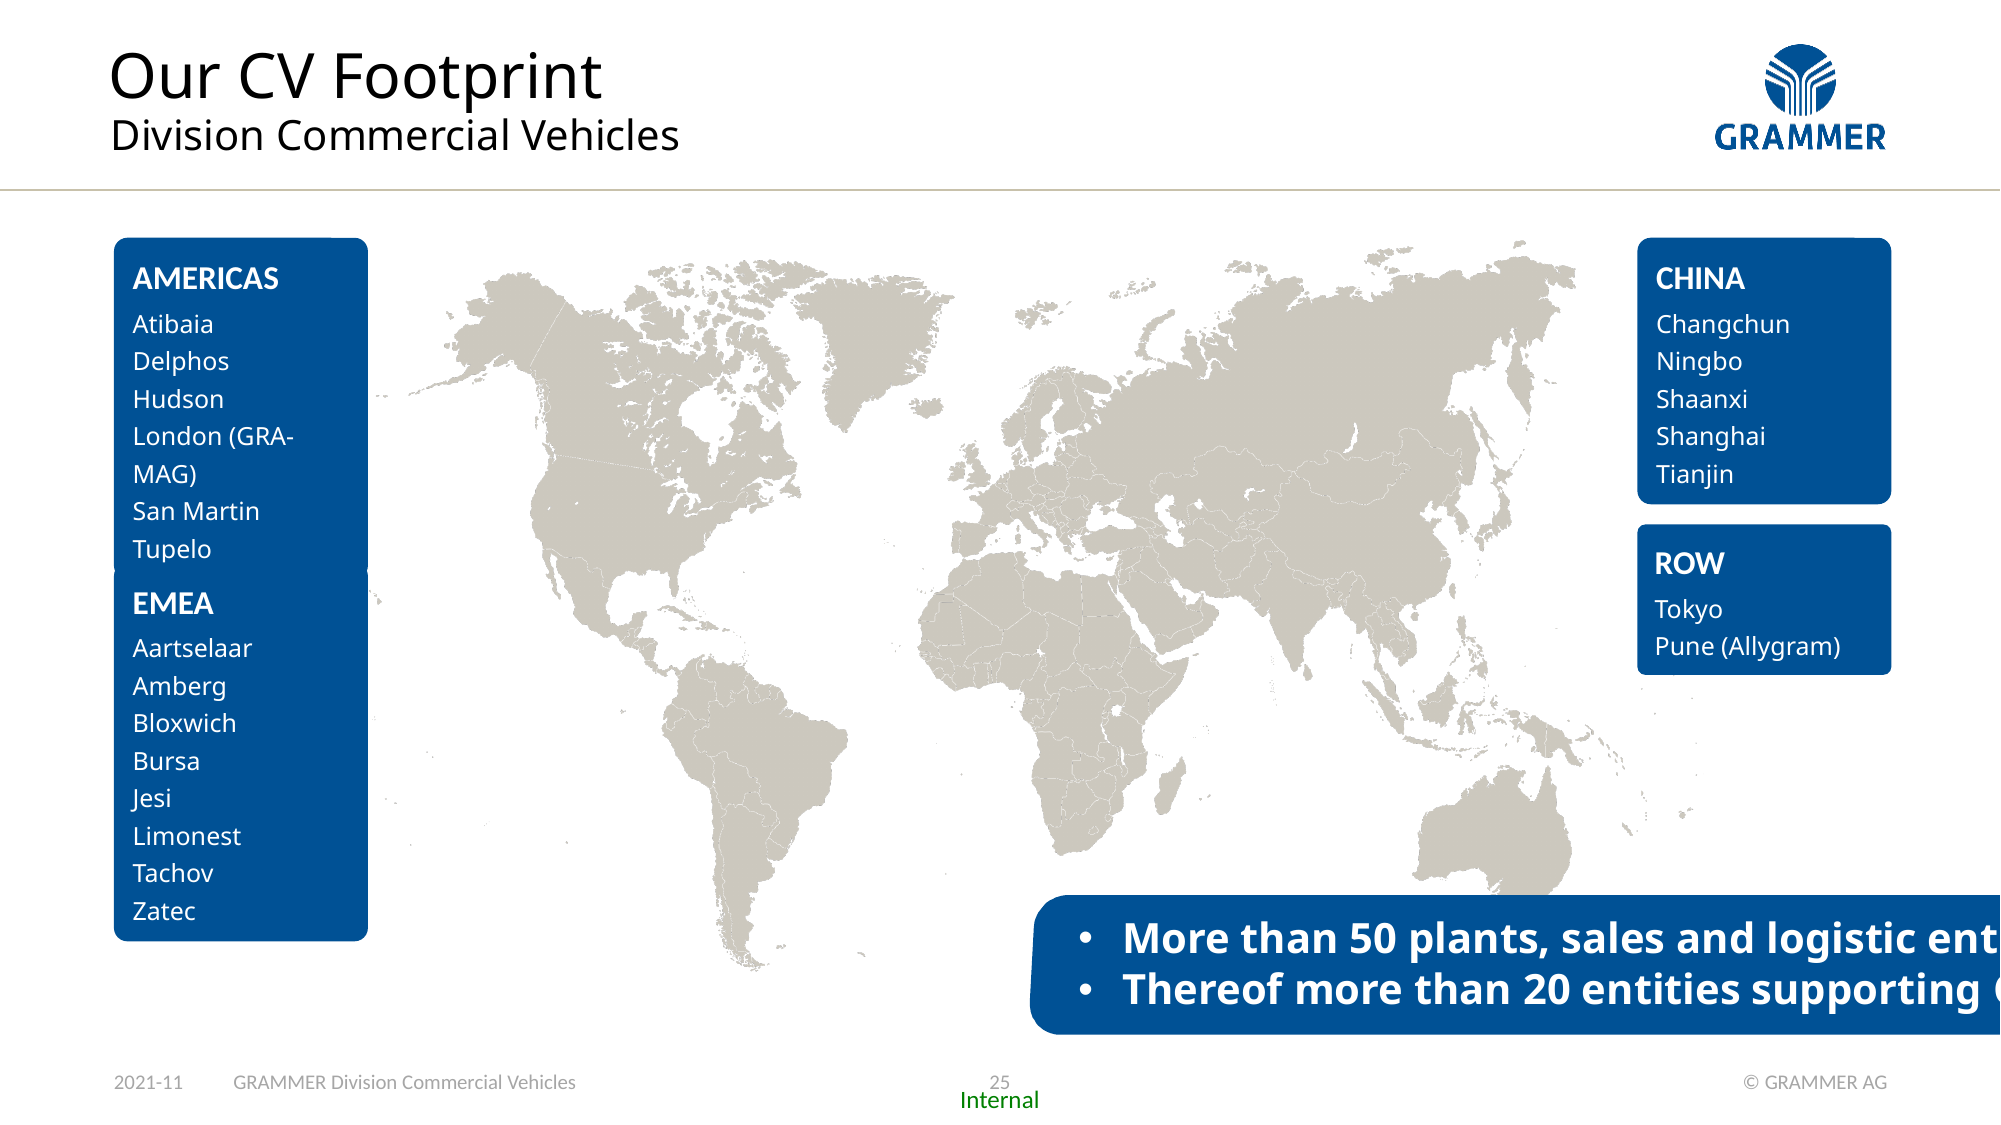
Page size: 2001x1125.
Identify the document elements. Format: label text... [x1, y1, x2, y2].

picture [1715, 44, 1886, 150]
title Our CV Footprint [108, 40, 1644, 112]
text_box EMEA Aartselaar Amberg Bloxwich Bursa Jesi Limonest Tachov Zatec [112, 561, 362, 943]
text_box [1704, 895, 2000, 899]
picture [362, 240, 1704, 986]
text_box More than 50 plants, sales and logistic entities Thereof more than 20 entities supporting CV [1078, 899, 2000, 1033]
text_box [1029, 986, 2000, 1035]
text_box ROW Tokyo Pune (Allygram) [1704, 523, 1893, 676]
subtitle Division Commercial Vehicles [110, 114, 1644, 156]
text_box CHINA Changchun Ningbo Shaanxi Shanghai Tianjin [1641, 236, 1893, 506]
footer GRAMMER Division Commercial Vehicles [233, 1069, 780, 1094]
text_box AMERICAS Atibaia Delphos Hudson London (GRA-MAG) San Martin Tupelo [112, 236, 364, 570]
slide_number 2021-11 [114, 1069, 221, 1094]
slide_number 25 [967, 1069, 1033, 1094]
